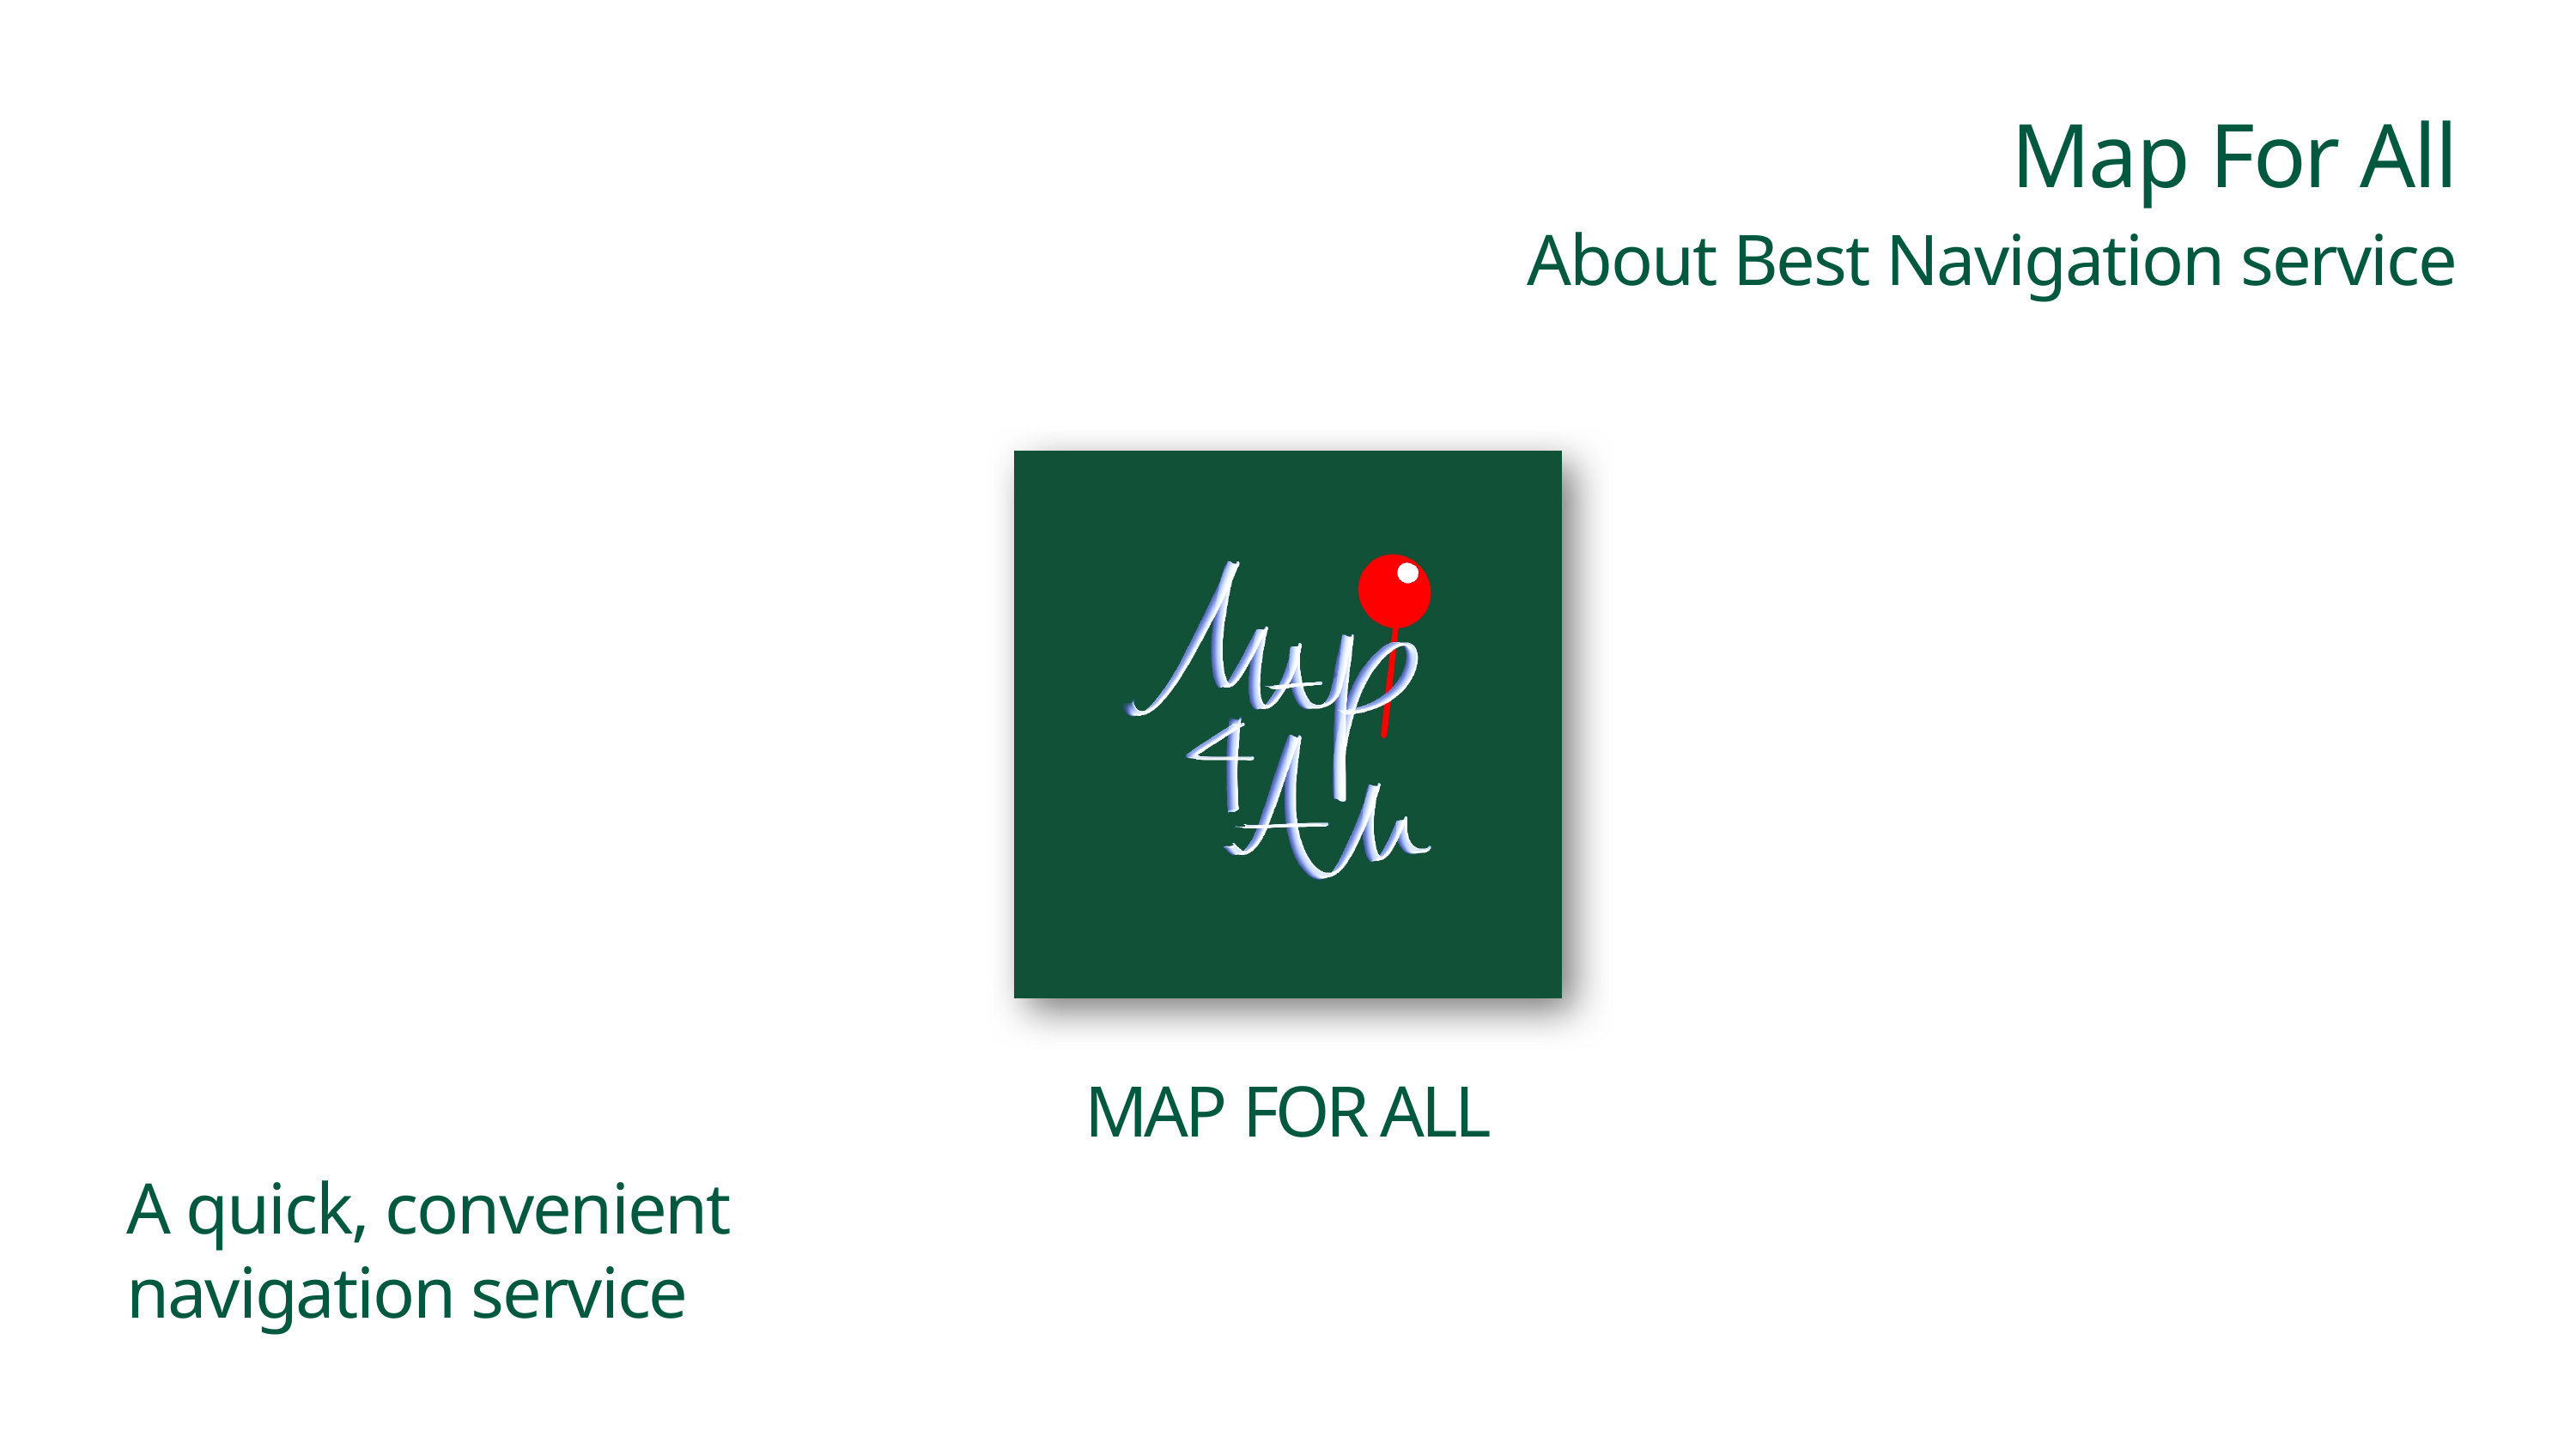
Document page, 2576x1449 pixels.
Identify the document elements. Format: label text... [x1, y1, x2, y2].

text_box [955, 529, 1620, 1159]
text_box Map For All [1107, 94, 2470, 209]
text_box A quick, convenient navigation service [113, 1158, 1465, 1338]
picture [1014, 451, 1562, 998]
text_box About Best Navigation service [524, 209, 2470, 306]
